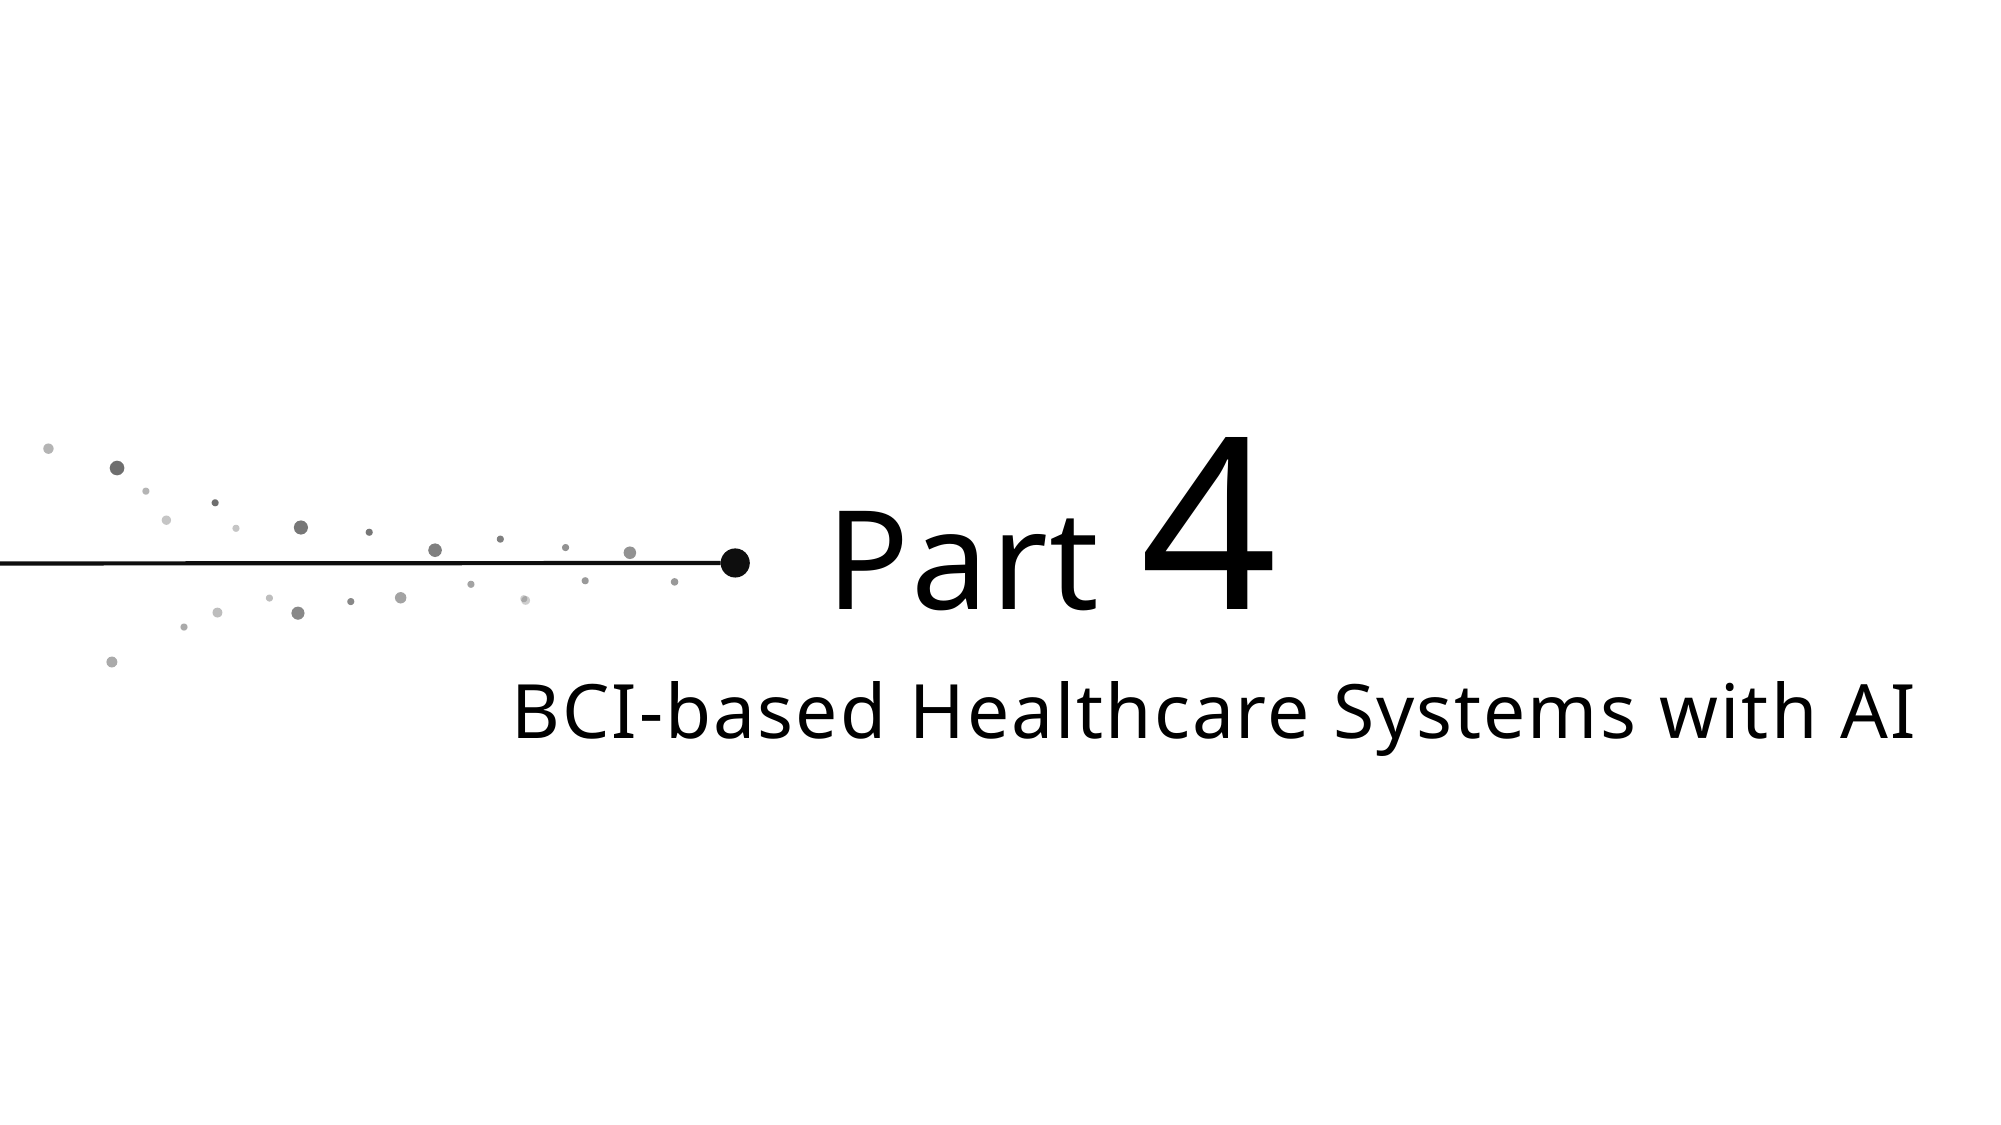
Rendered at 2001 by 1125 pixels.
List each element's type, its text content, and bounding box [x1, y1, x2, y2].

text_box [0, 443, 750, 668]
text_box BCI-based Healthcare Systems with AI [496, 656, 1987, 762]
text_box Part 4 [762, 362, 1341, 656]
